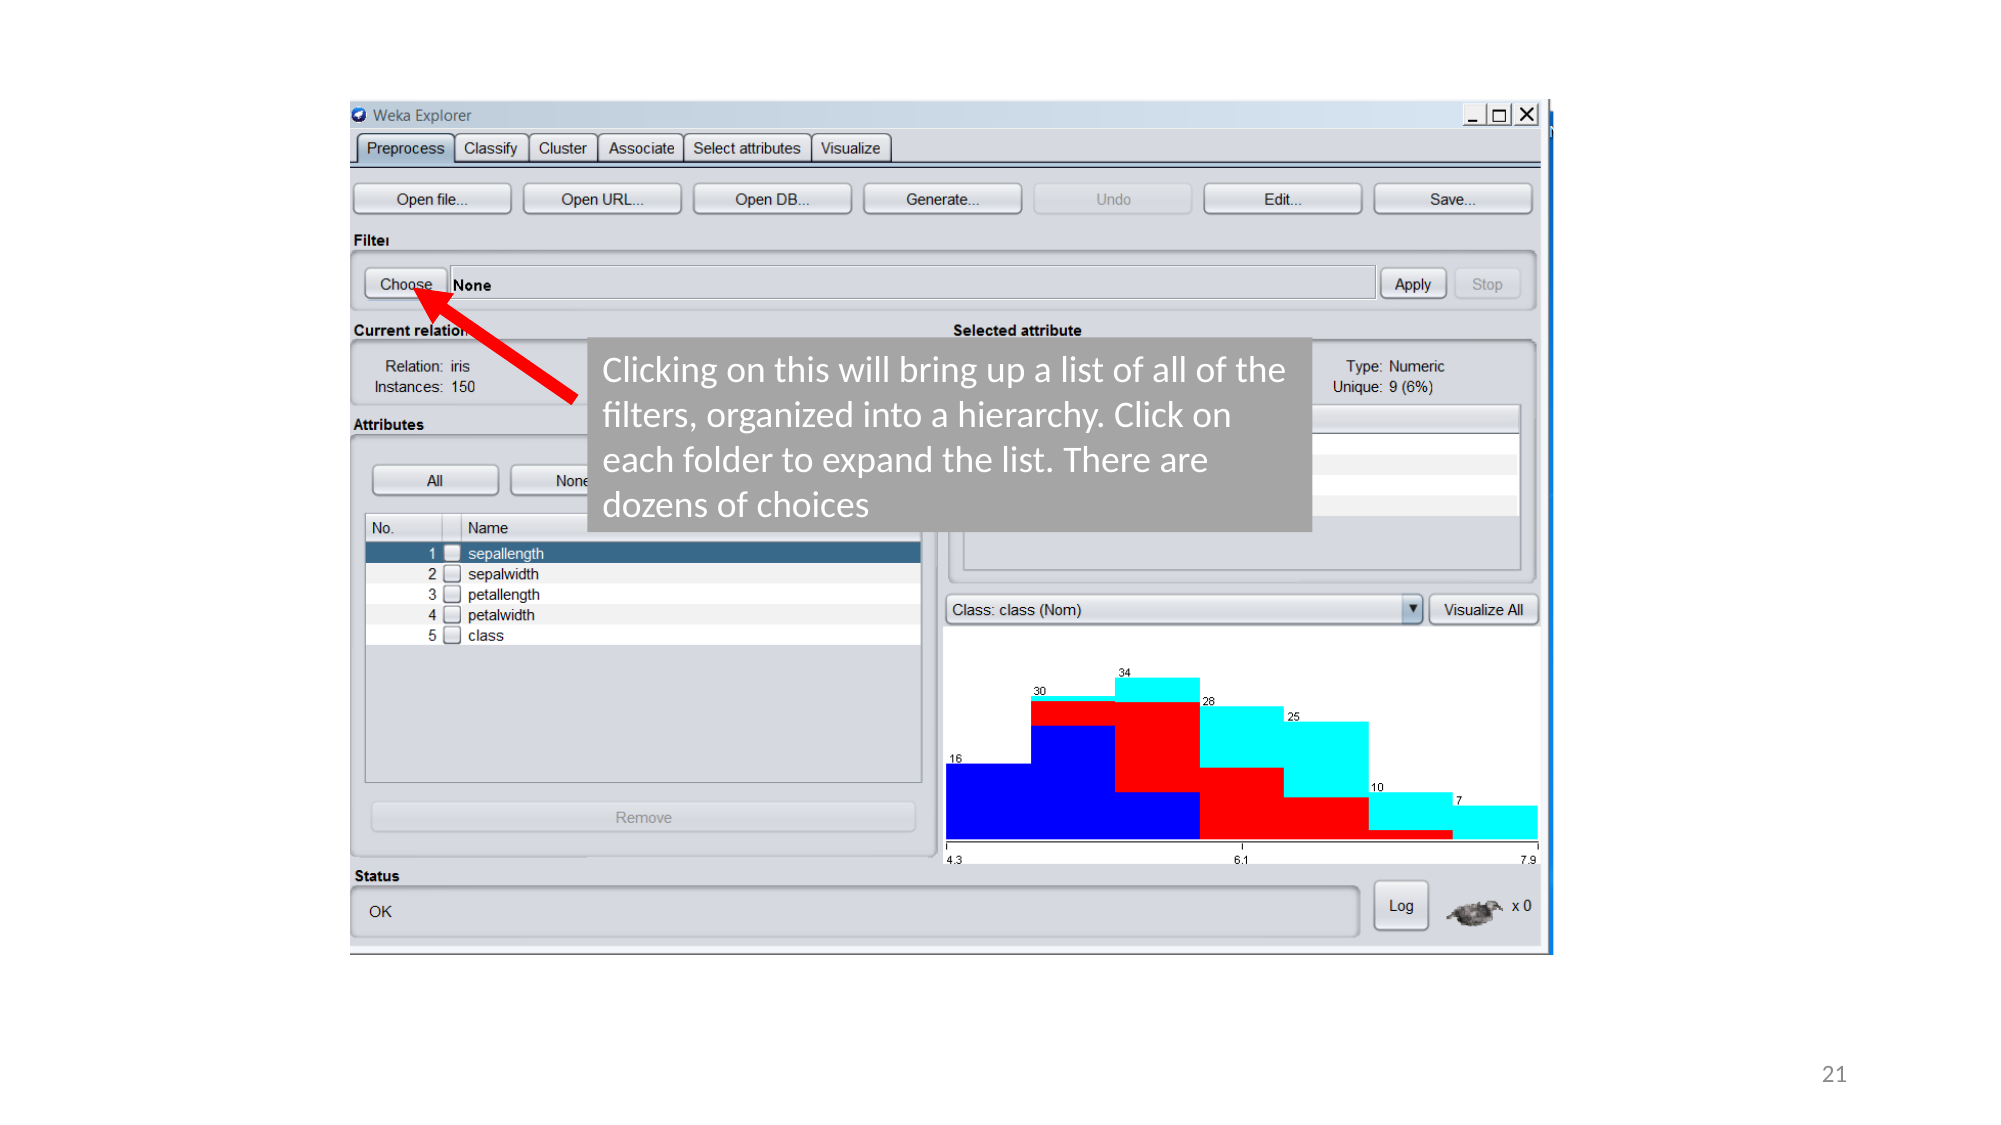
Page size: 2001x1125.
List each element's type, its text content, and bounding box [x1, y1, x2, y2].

picture [349, 99, 1554, 955]
slide_number 21 [1412, 1042, 1863, 1103]
